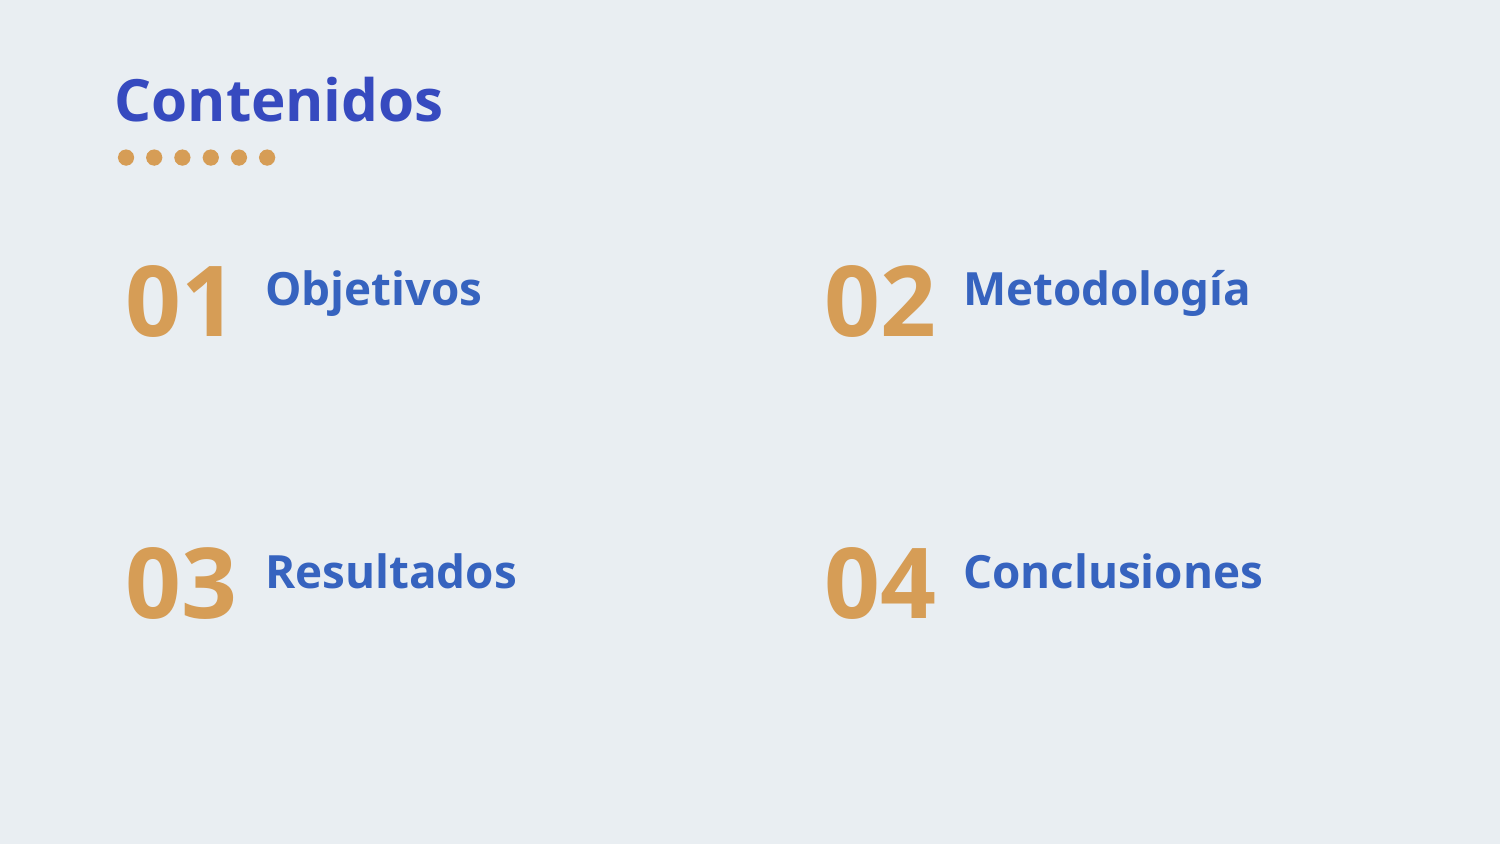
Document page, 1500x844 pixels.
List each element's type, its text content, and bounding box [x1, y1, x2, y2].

title 03 [77, 536, 253, 621]
subtitle Objetivos [253, 260, 668, 315]
subtitle Resultados [250, 542, 667, 597]
title Contenidos [99, 48, 1098, 143]
title 02 [776, 255, 952, 340]
title 01 [77, 255, 253, 340]
subtitle Conclusiones [948, 542, 1366, 597]
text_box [117, 149, 276, 166]
title 04 [776, 536, 952, 621]
subtitle Metodología [948, 260, 1366, 315]
